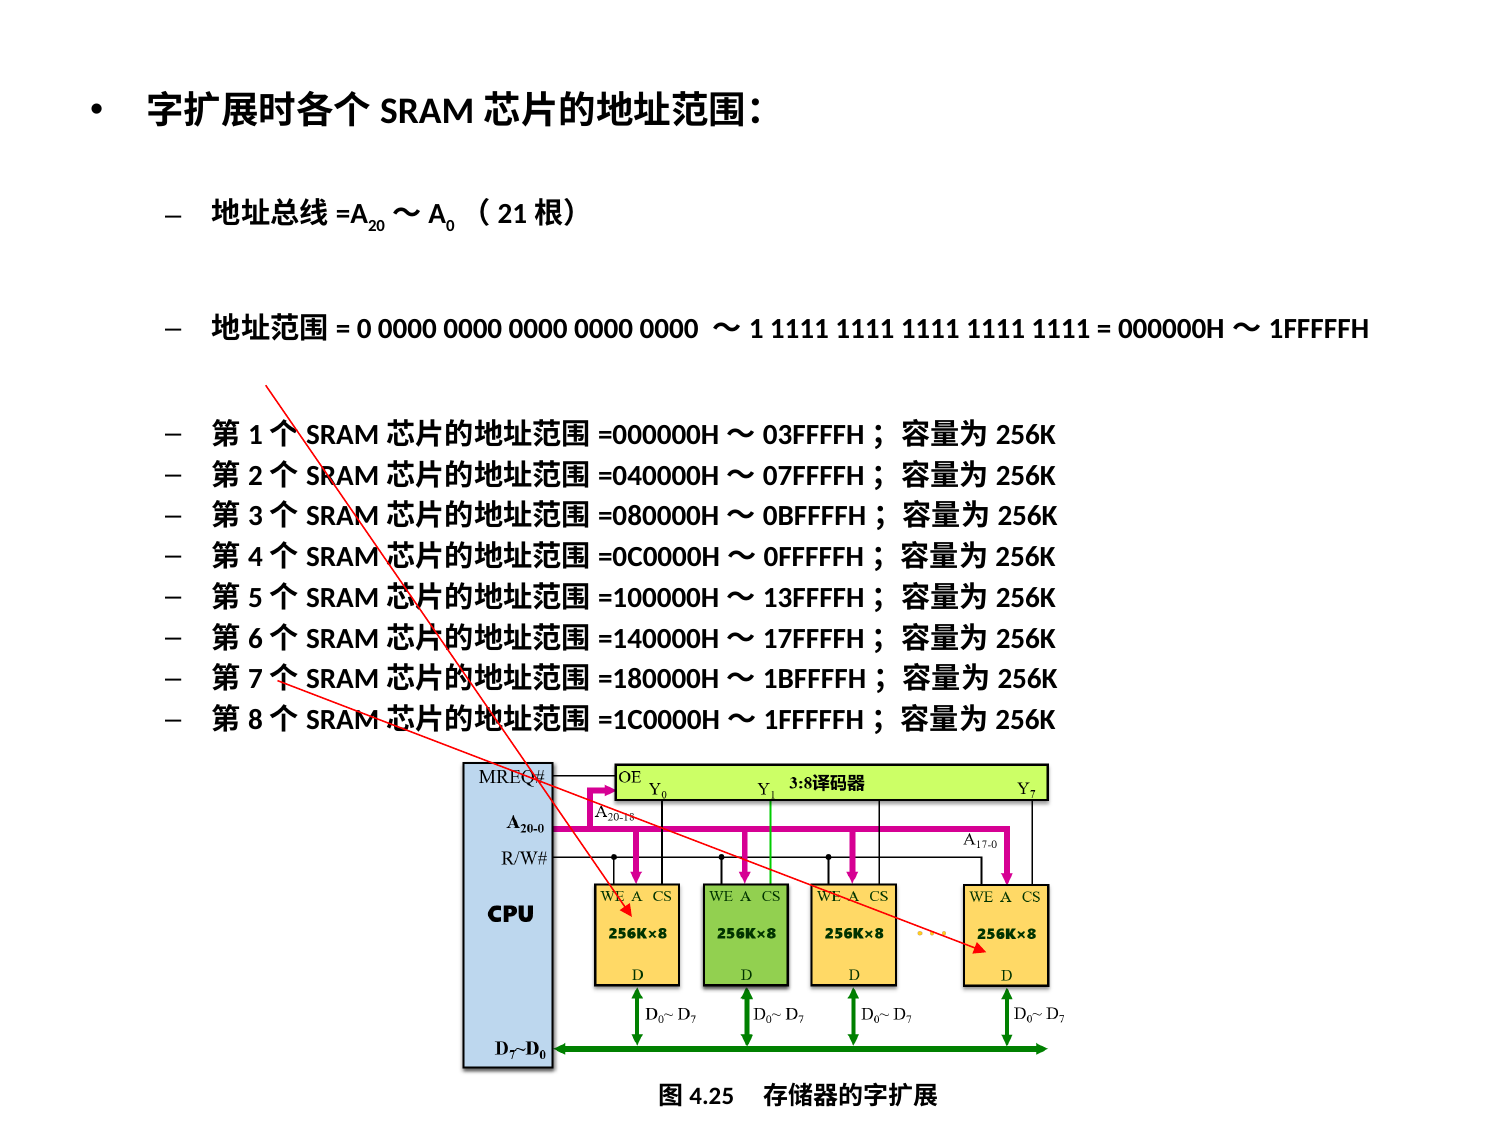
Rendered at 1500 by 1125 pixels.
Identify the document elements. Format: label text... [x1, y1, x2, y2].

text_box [277, 680, 987, 953]
picture [442, 739, 1081, 1089]
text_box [265, 385, 633, 918]
list 字扩展时各个SRAM芯片的地址范围： 地址总线=A20～A0（21根） 地址范围= 0 0000 0000 0000 0000 0000 ～1 1111 1111 1111 1111 1111 = 000000H～1FFFFFH 第1个SRAM芯片的地址范围=000000H～03FFFFH；容量为256K 第2个SRAM芯片的地址范围=040000H～07FFFFH；容量为256K 第3个SRAM芯片的地址范围=080000H～0BFFFFH；容量为256K 第4个SRAM芯片的地址范围=0C0000H～0FFFFFH；容量为256K 第5个SRAM芯片的地址范围=100000H～13FFFFH；容量为256K 第6个SRAM芯片的地址范围=140000H～17FFFFH；容量为256K 第7个SRAM芯片的地址范围=180000H～1BFFFFH；容量为256K 第8个SRAM芯片的地址范围=1C0000H～1FFFFFH；容量为256K [75, 78, 1425, 821]
text_box 图4.25 存储器的字扩展 [643, 1096, 975, 1117]
